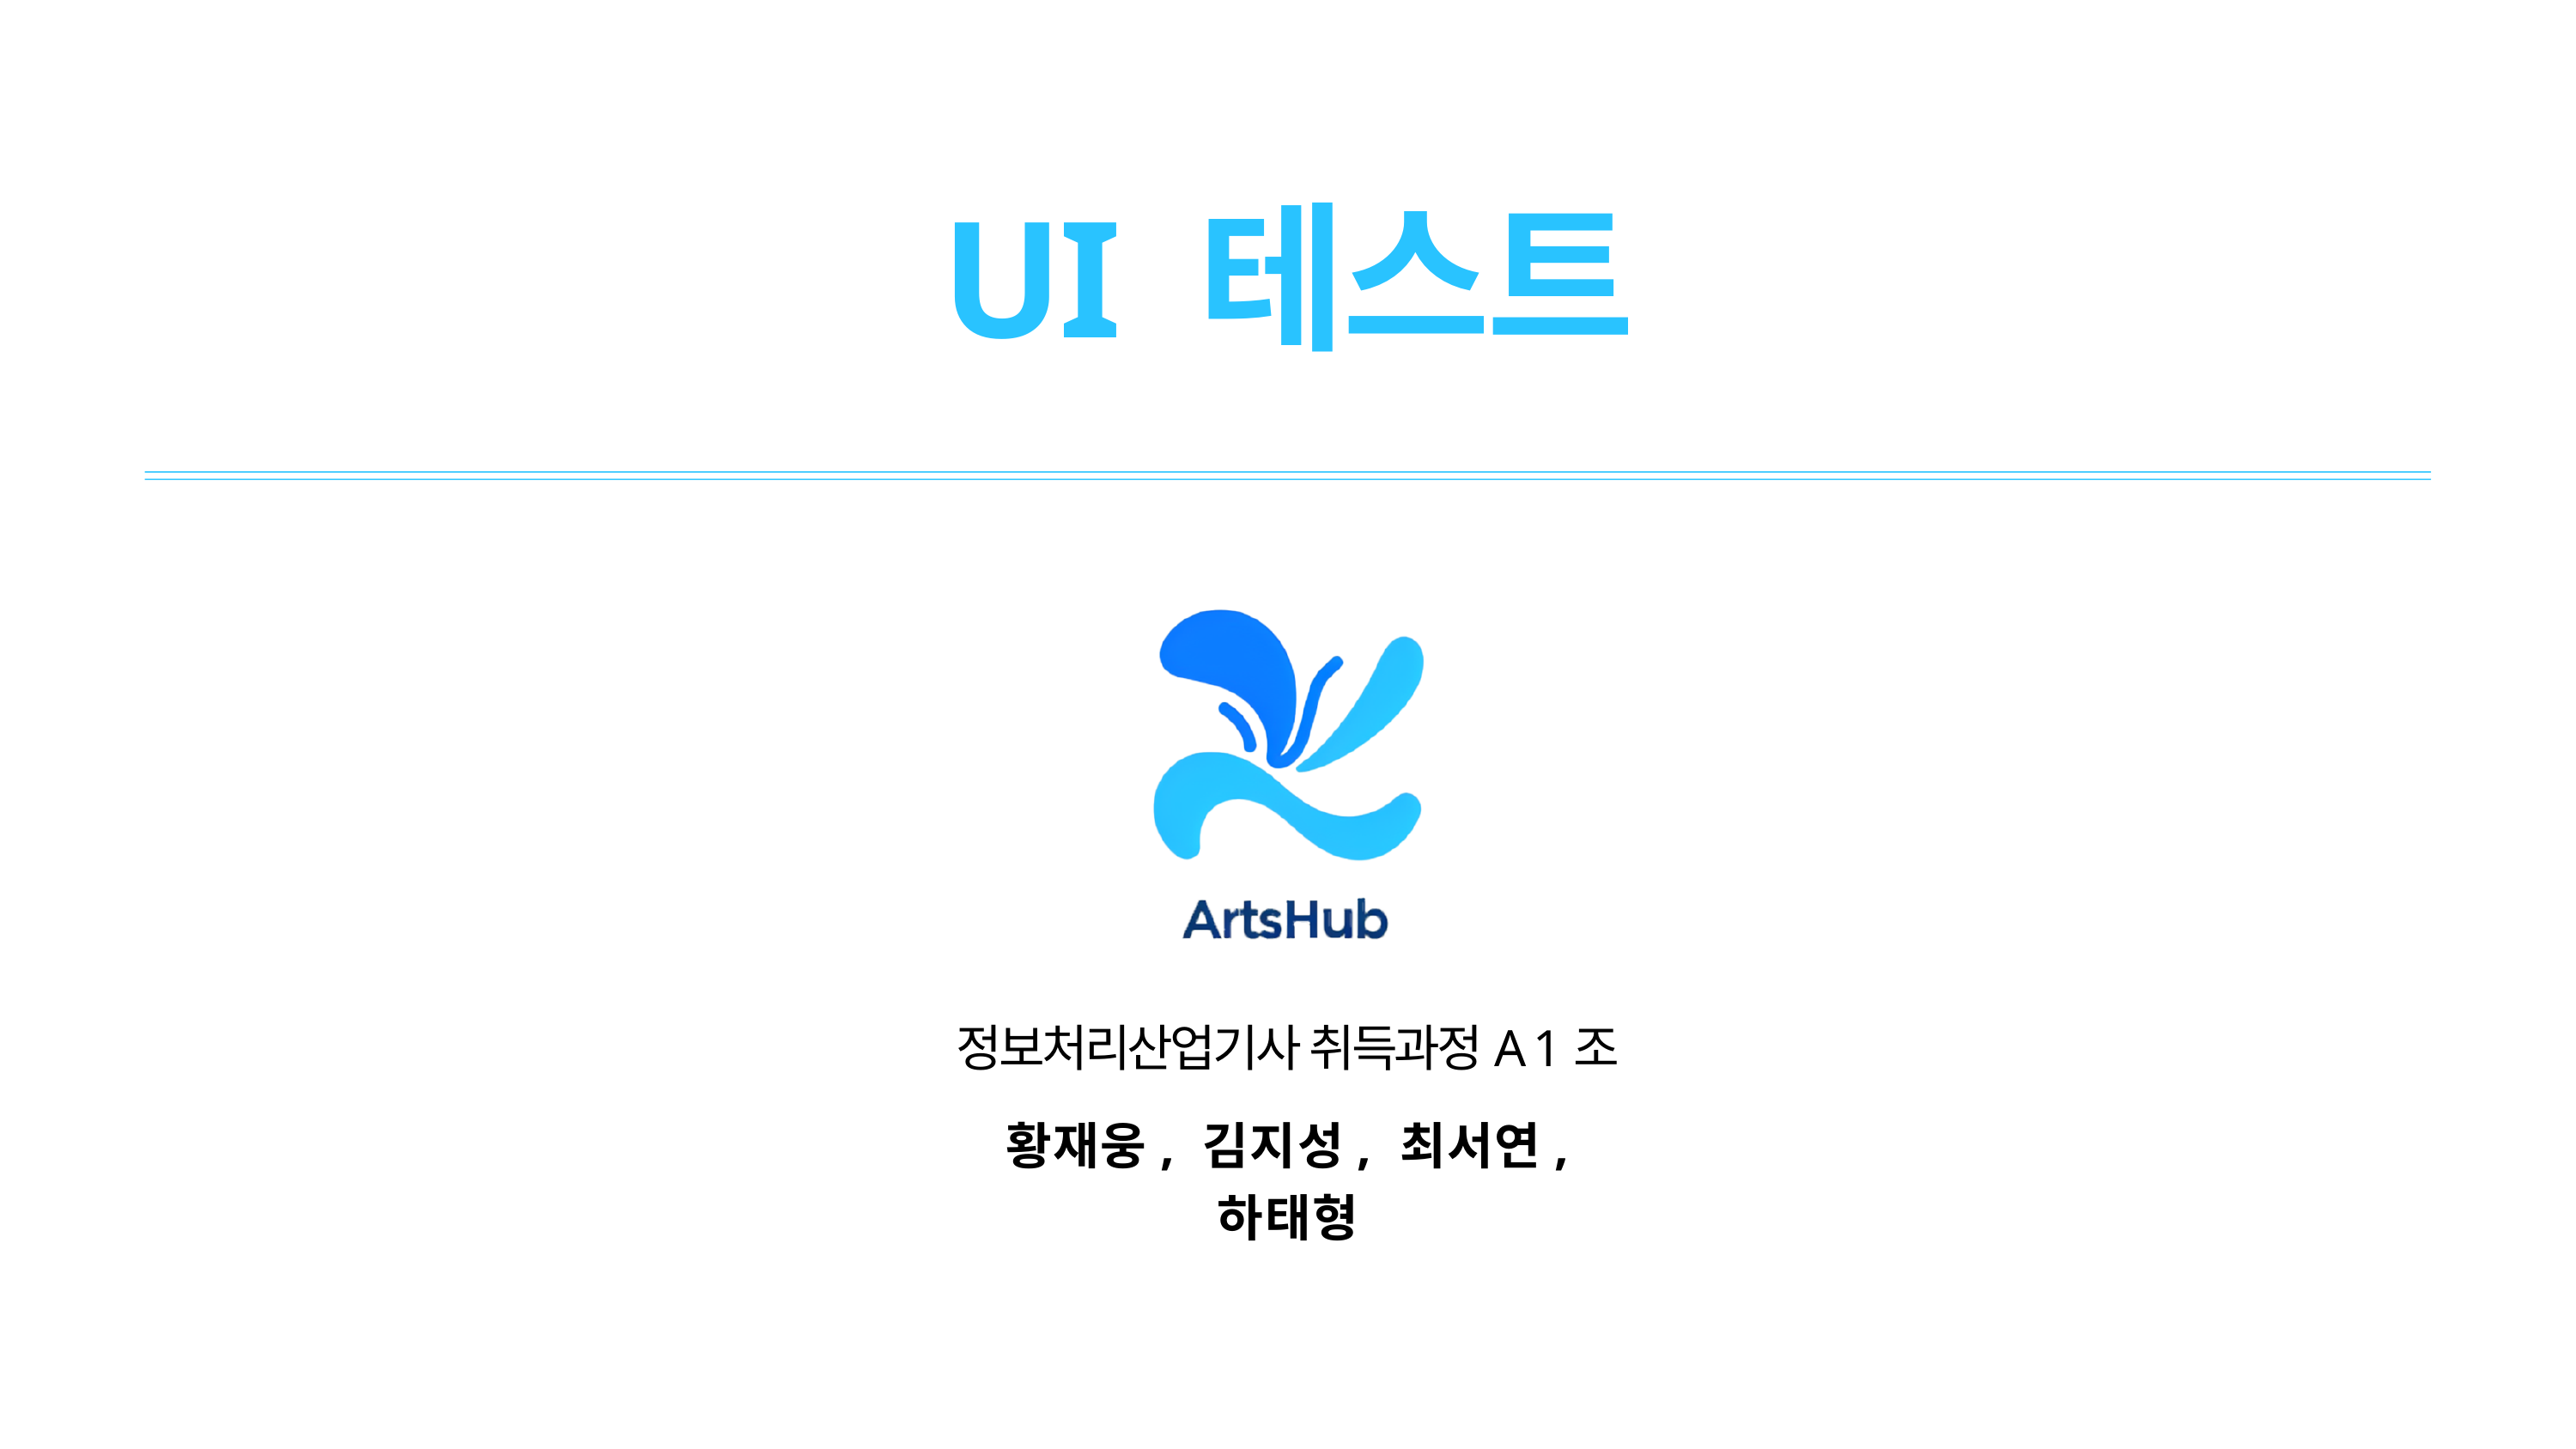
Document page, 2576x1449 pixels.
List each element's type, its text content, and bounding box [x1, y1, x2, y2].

text_box UI 테스트 [465, 144, 2111, 371]
picture [872, 359, 1704, 1190]
text_box 황재웅, 김지성, 최서연, 하태형 [925, 1197, 1651, 1246]
